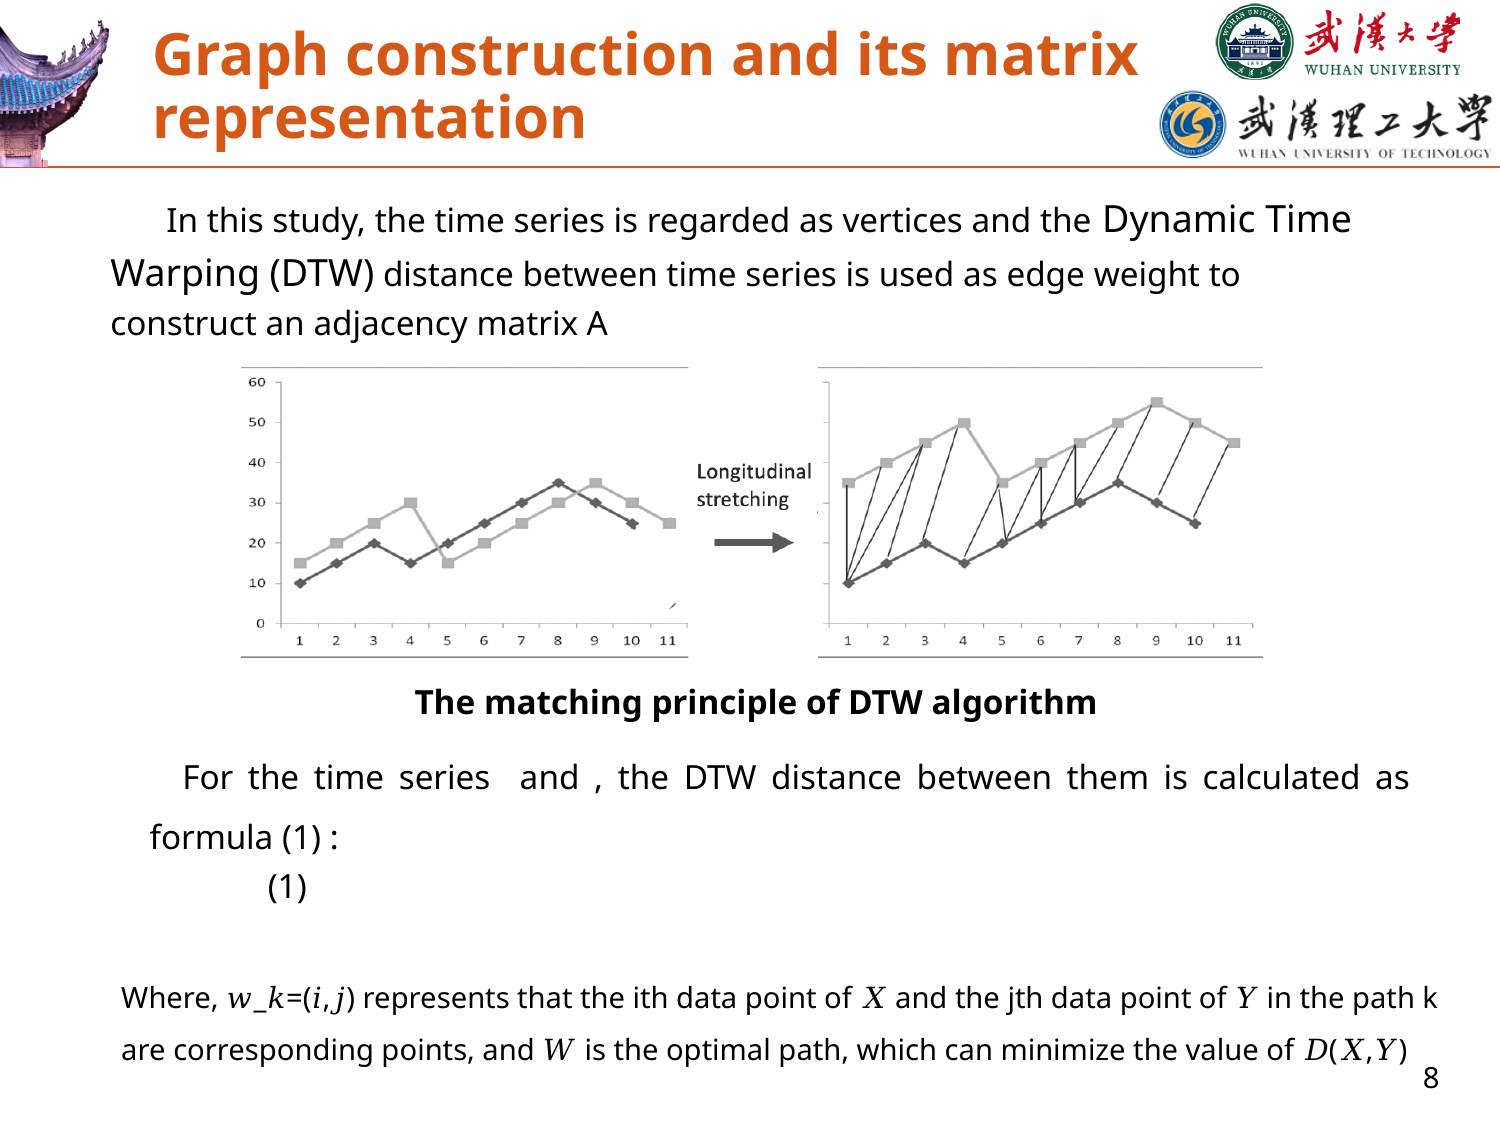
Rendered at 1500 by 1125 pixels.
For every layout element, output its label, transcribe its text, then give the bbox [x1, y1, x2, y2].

picture [0, 9, 118, 167]
picture [1154, 2, 1499, 164]
text_box 8 [1408, 1051, 1455, 1102]
text_box In this study, the time series is regarded as vertices and the Dynamic Time Warping (DTW) distance between time series is used as edge weight to construct an adjacency matrix A [95, 178, 1409, 350]
title Graph construction and its matrix representation [152, 0, 1284, 223]
text_box The matching principle of DTW algorithm [376, 674, 1128, 729]
text_box Where, 𝑤_𝑘=(𝑖,𝑗) represents that the ith data point of 𝑋 and the jth data point of 𝑌 in the path k are corresponding points, and 𝑊 is the optimal path, which can minimize the value of 𝐷(𝑋,𝑌) [106, 954, 1456, 1074]
text_box [1456, 5, 1500, 160]
picture [233, 360, 1271, 663]
